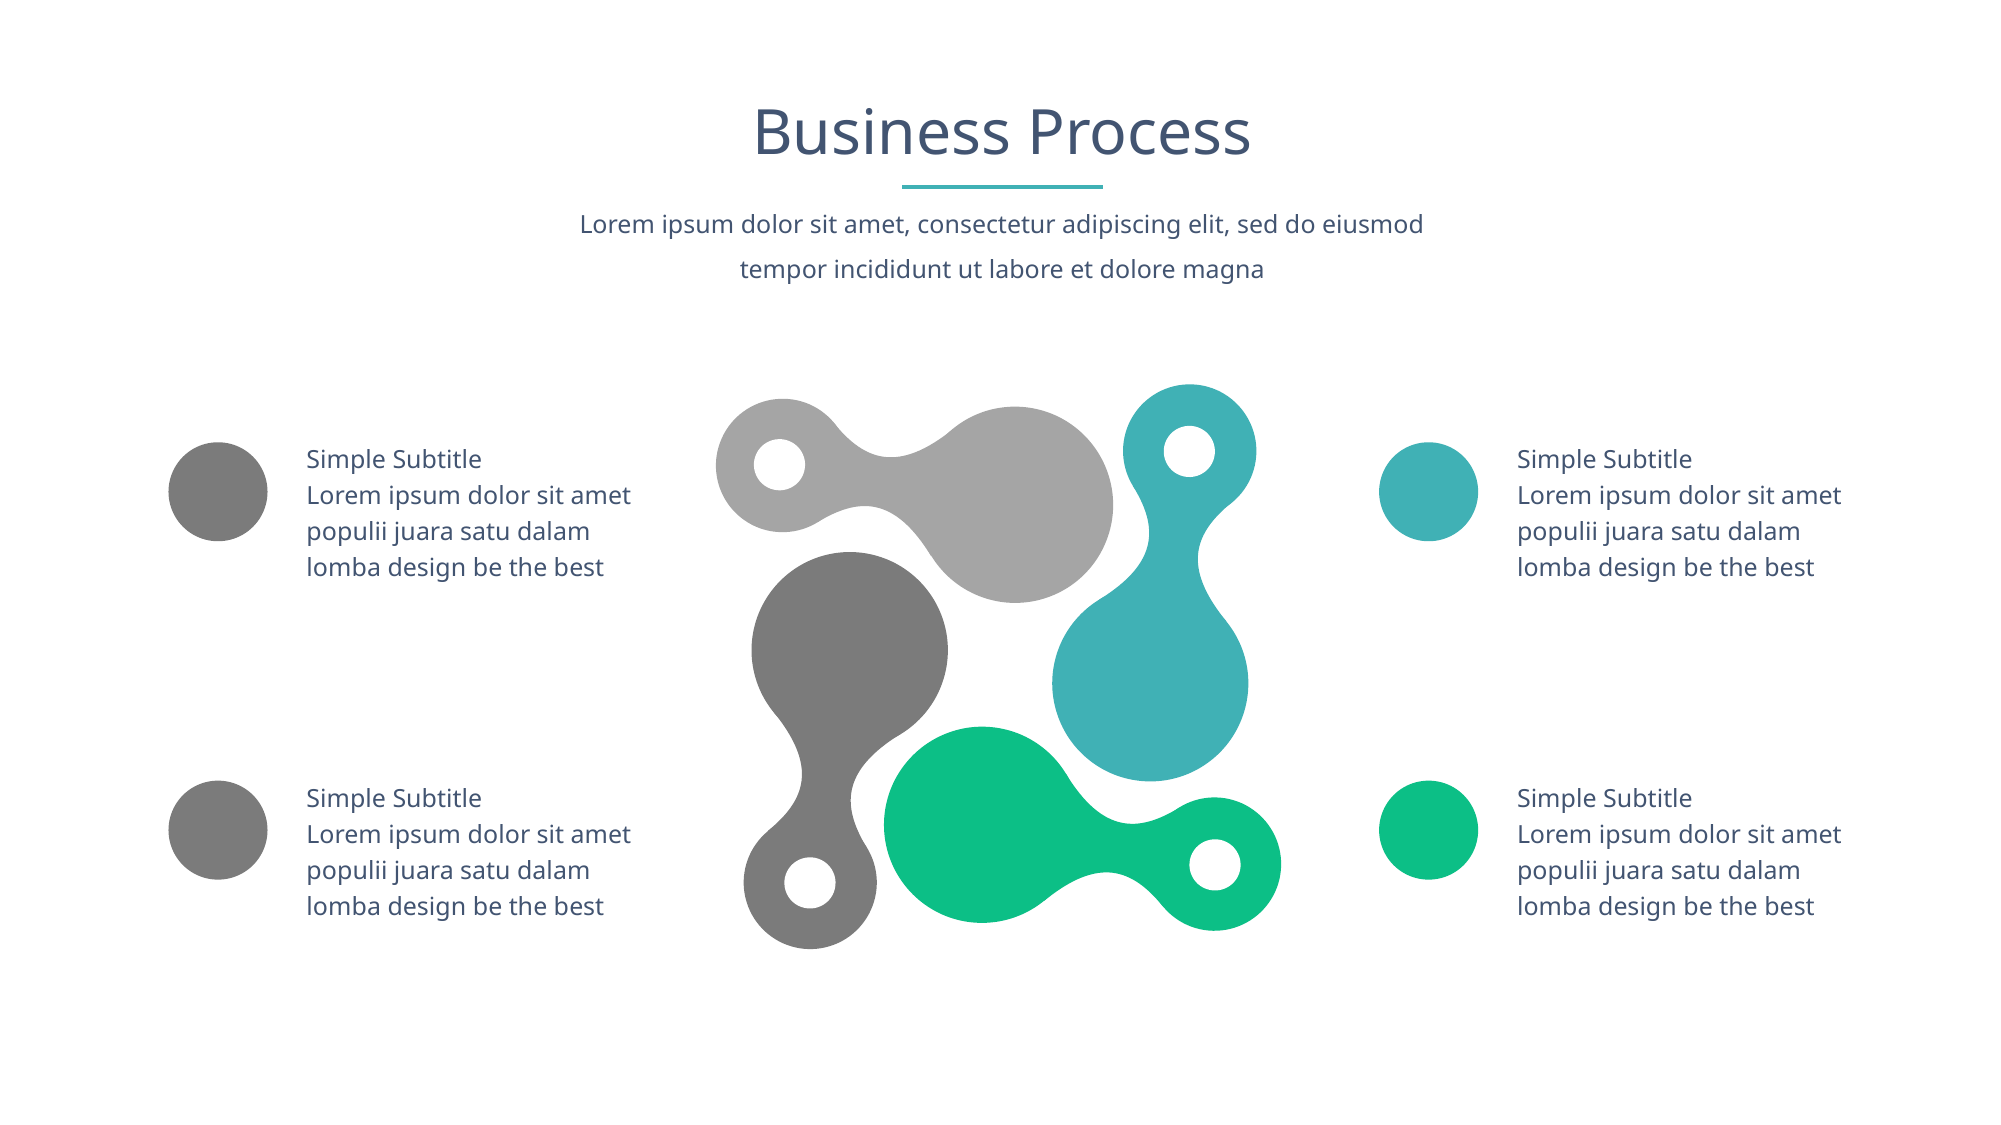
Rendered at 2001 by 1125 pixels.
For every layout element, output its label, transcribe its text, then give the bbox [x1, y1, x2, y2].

text_box Lorem ipsum dolor sit amet, consectetur adipiscing elit, sed do eiusmod tempor incididunt ut labore et dolore magna [575, 193, 1431, 284]
text_box Simple Subtitle Lorem ipsum dolor sit amet populii juara satu dalam lomba design be the best [1502, 768, 1862, 928]
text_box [666, 322, 1334, 1008]
text_box [1378, 779, 1480, 881]
text_box [1378, 441, 1480, 543]
text_box Simple Subtitle Lorem ipsum dolor sit amet populii juara satu dalam lomba design be the best [291, 430, 651, 589]
text_box Simple Subtitle Lorem ipsum dolor sit amet populii juara satu dalam lomba design be the best [1502, 430, 1862, 589]
text_box [167, 779, 269, 881]
text_box Business Process [700, 100, 1306, 193]
text_box [167, 441, 269, 543]
text_box Simple Subtitle Lorem ipsum dolor sit amet populii juara satu dalam lomba design be the best [291, 768, 651, 928]
